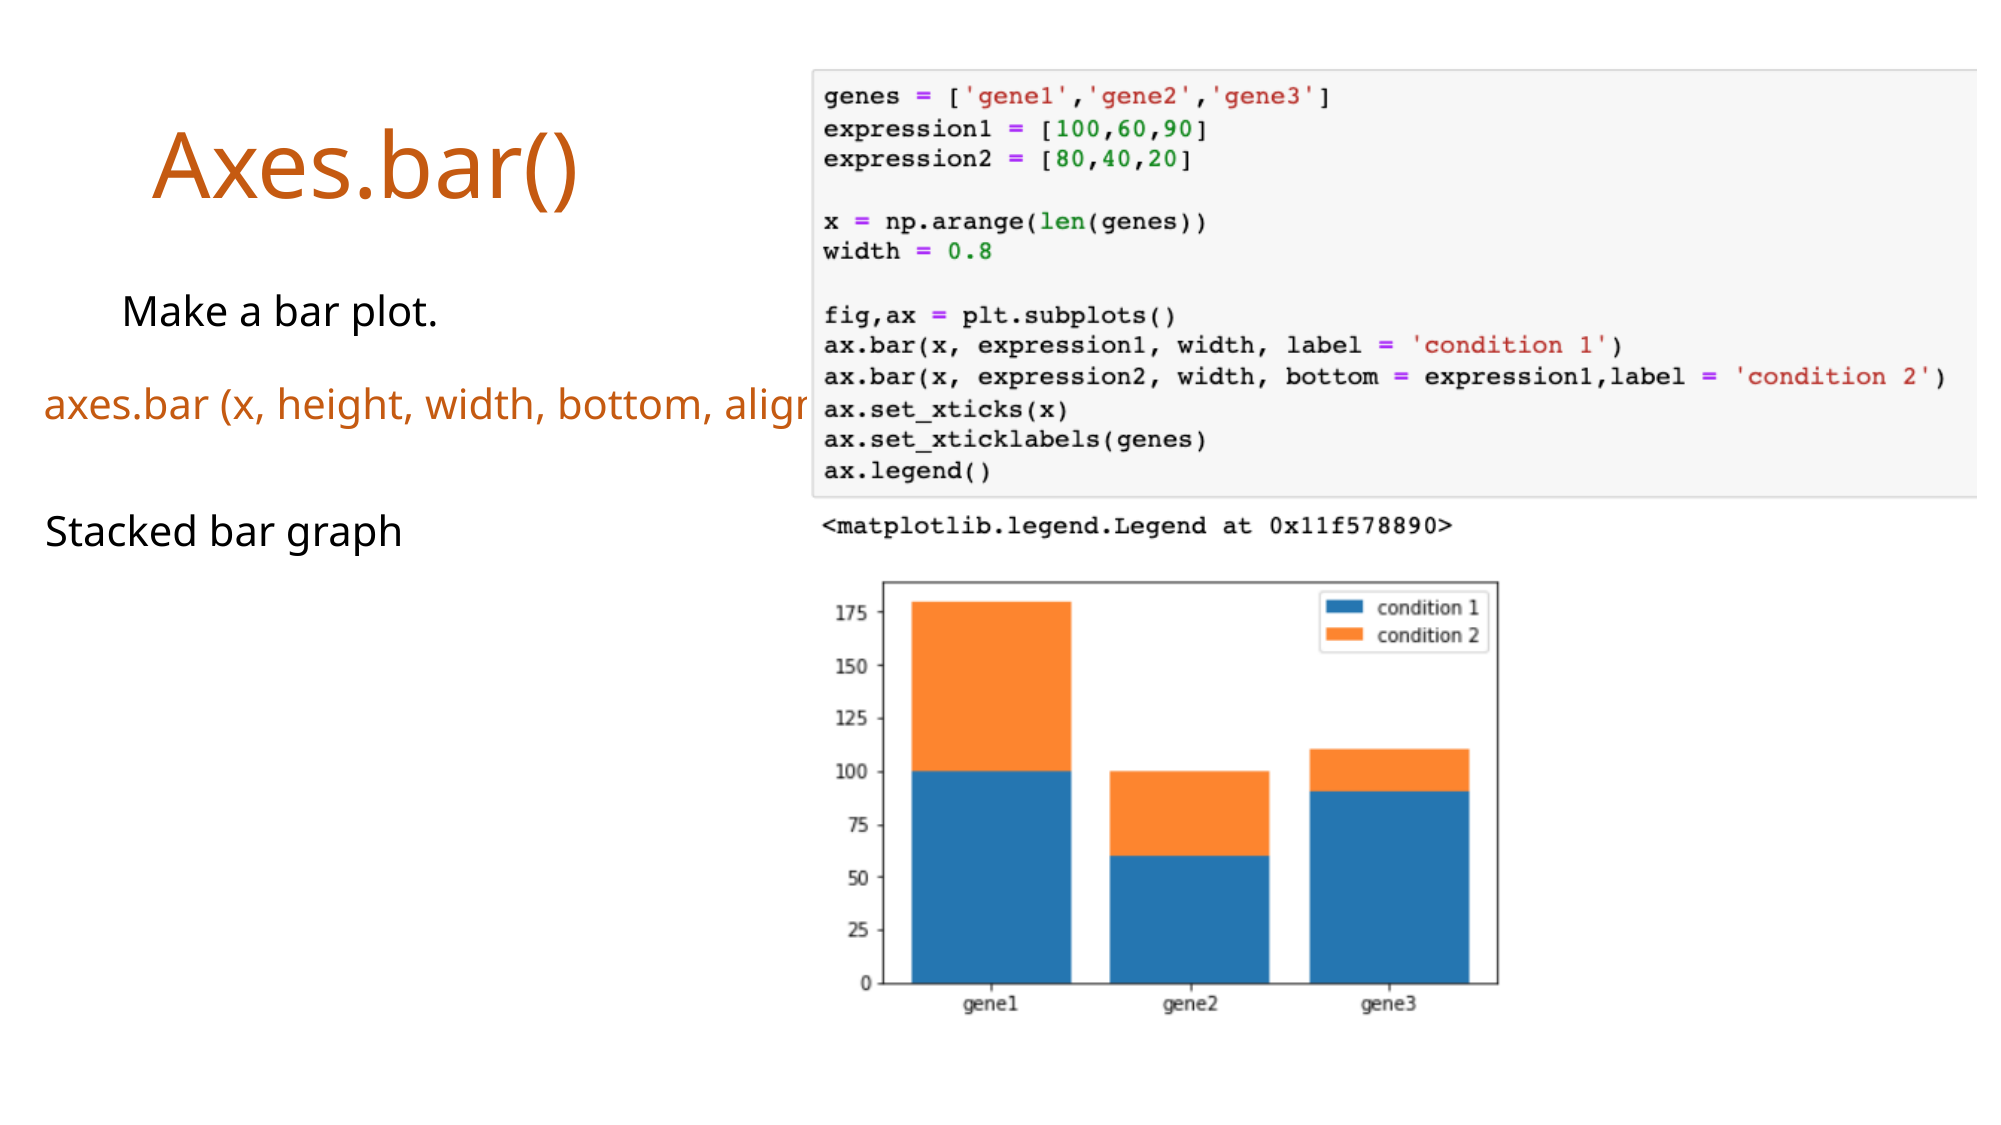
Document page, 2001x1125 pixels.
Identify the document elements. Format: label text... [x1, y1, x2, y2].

picture [807, 56, 1978, 1032]
title Axes.bar() [137, 59, 807, 277]
text_box Make a bar plot. [106, 277, 807, 370]
text_box Stacked bar graph [30, 496, 807, 562]
text_box axes.bar (x, height, width, bottom, align) [28, 370, 807, 436]
